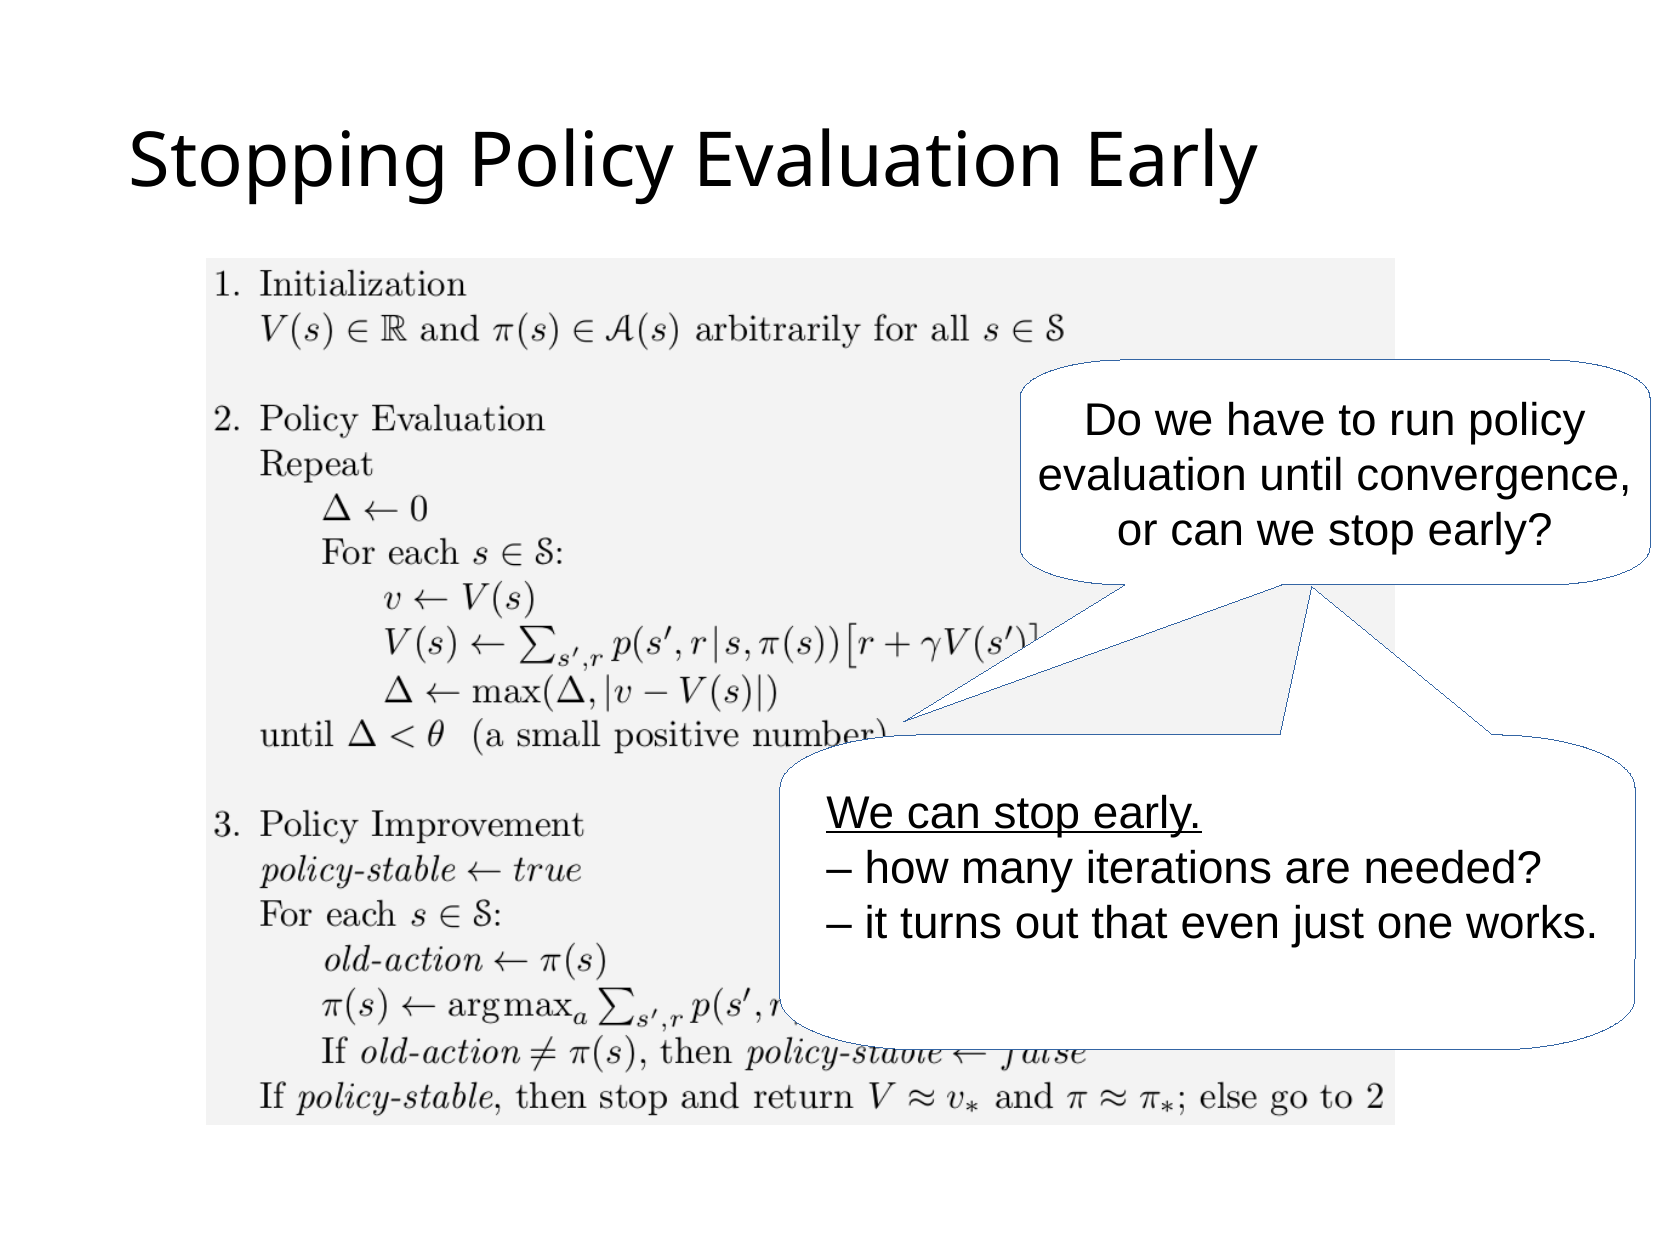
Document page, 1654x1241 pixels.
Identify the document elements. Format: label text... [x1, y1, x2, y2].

title Stopping Policy Evaluation Early [113, 66, 1540, 259]
picture [206, 258, 1395, 1125]
text_box We can stop early. – how many iterations are needed? – it turns out that even just one works. [1395, 654, 1636, 1050]
text_box Do we have to run policy evaluation until convergence, or can we stop early? [1395, 359, 1651, 585]
